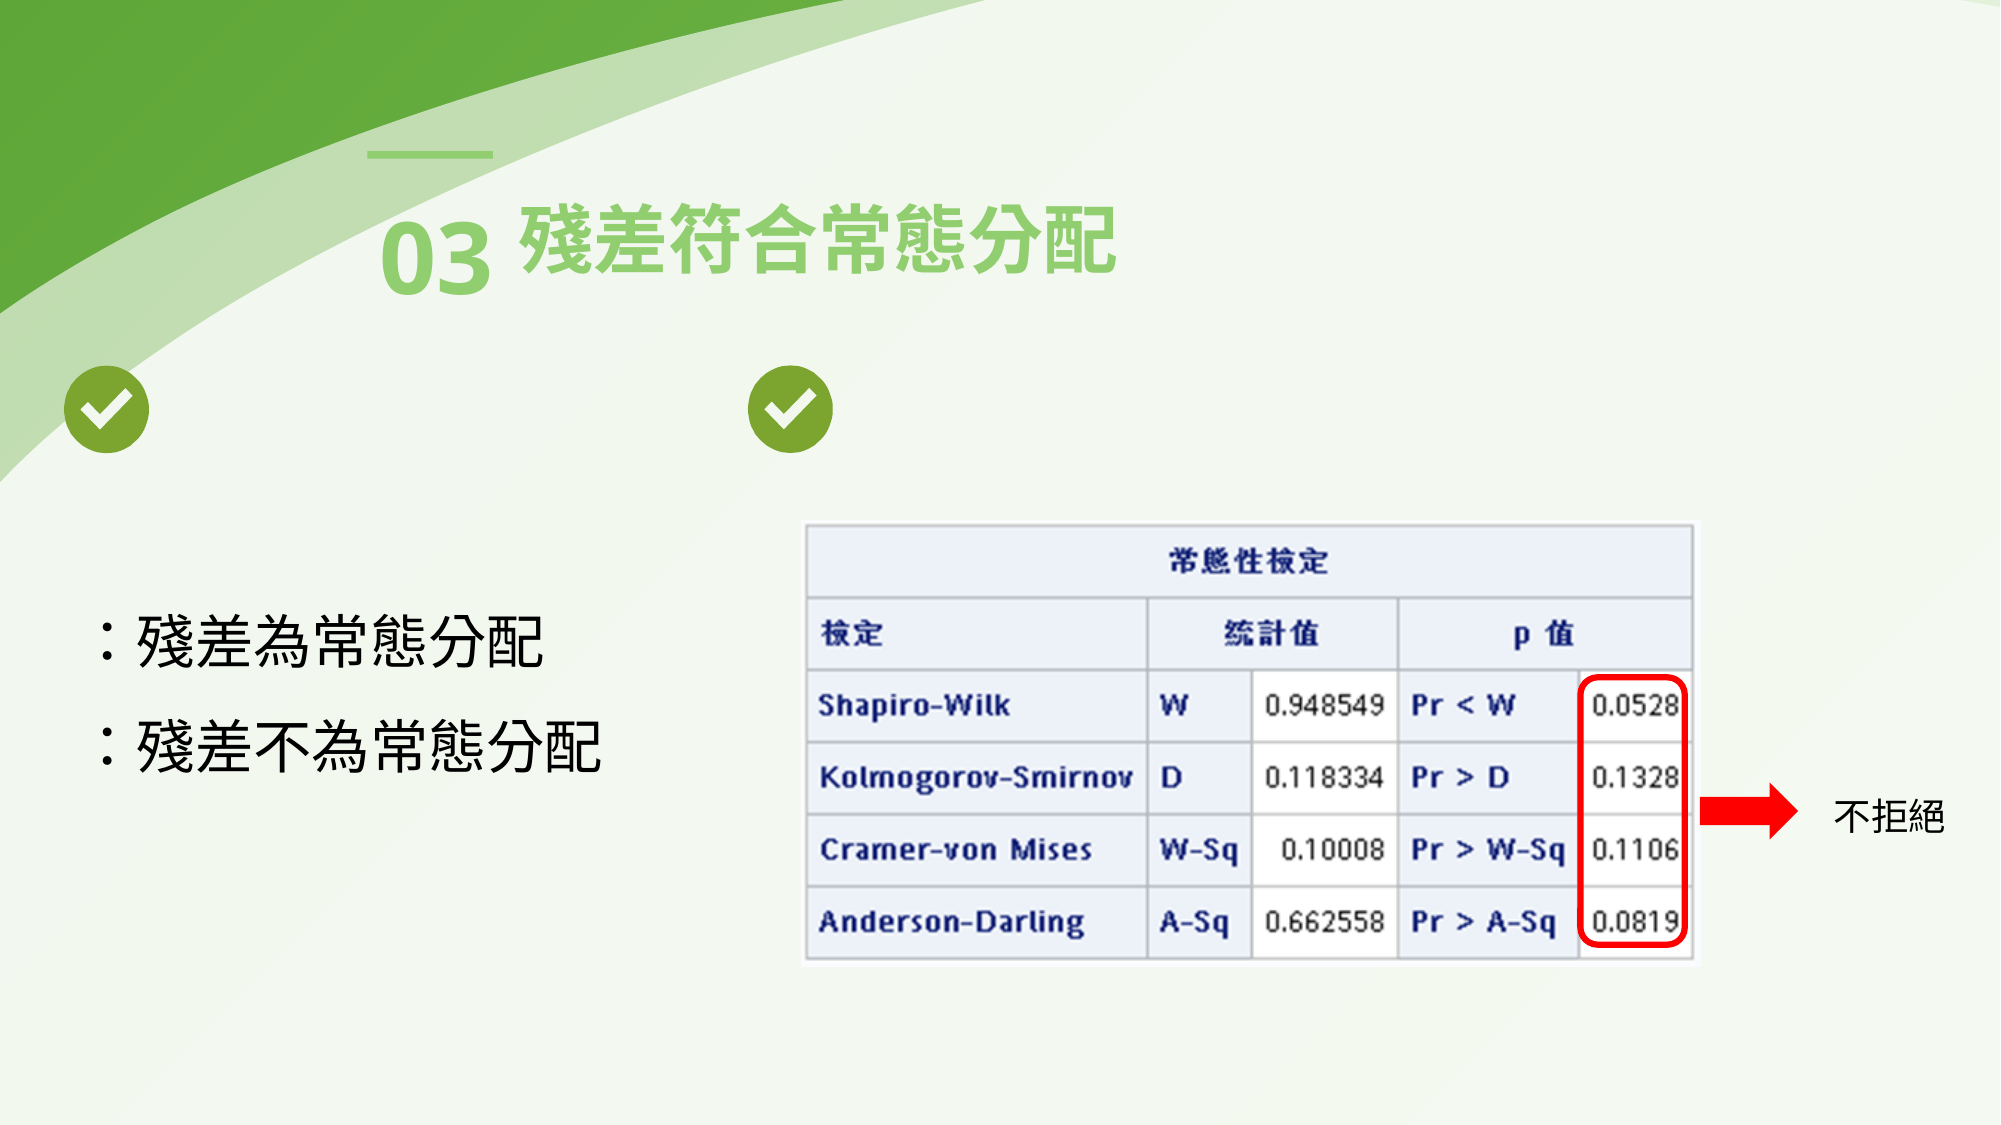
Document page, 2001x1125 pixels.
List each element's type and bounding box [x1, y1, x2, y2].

text_box [747, 365, 833, 454]
text_box [358, 151, 1137, 309]
text_box [63, 365, 149, 454]
text_box [800, 520, 1984, 967]
